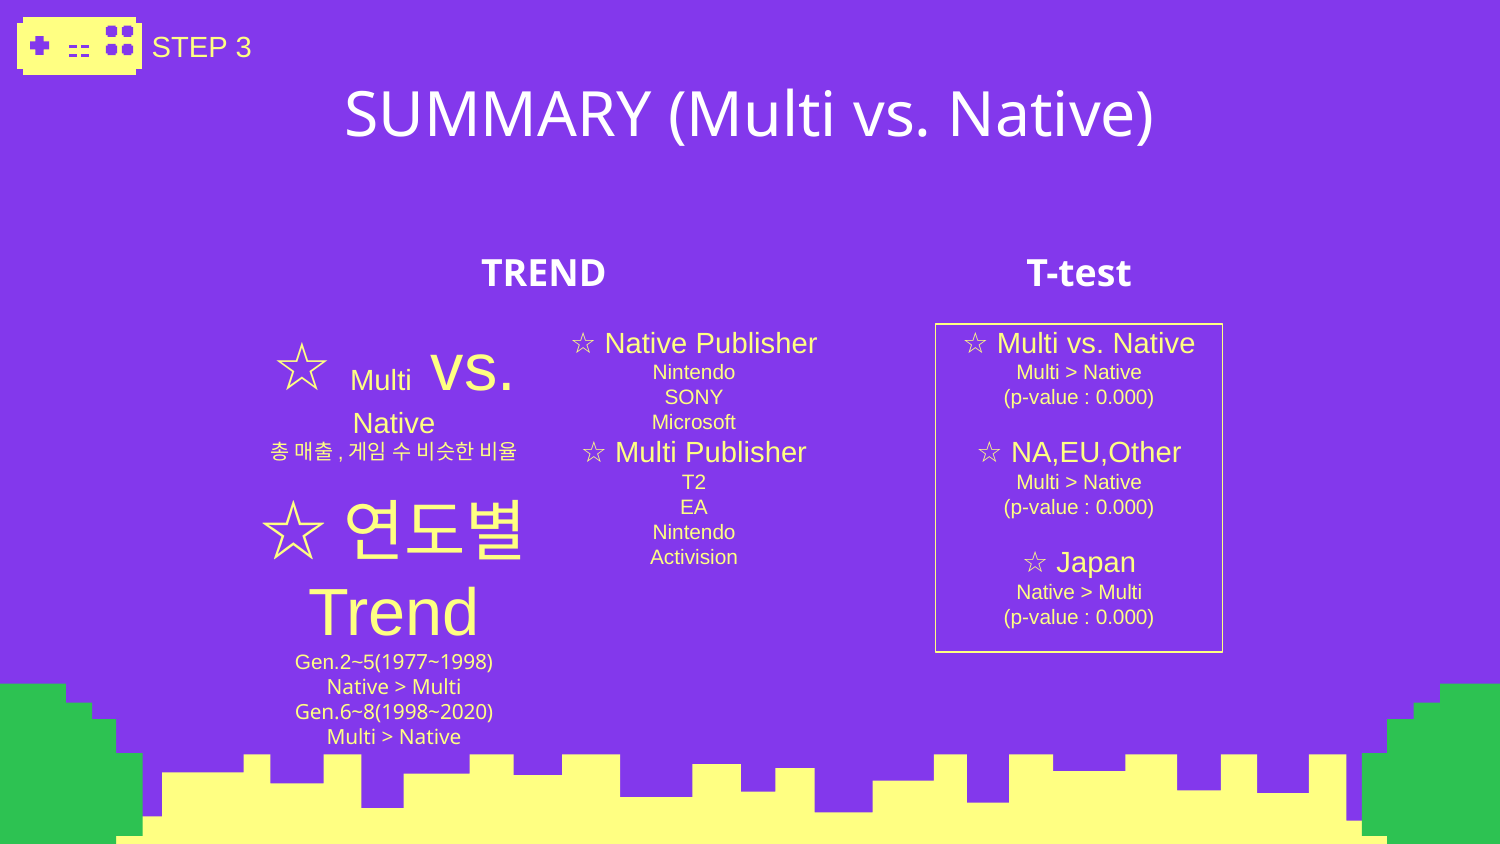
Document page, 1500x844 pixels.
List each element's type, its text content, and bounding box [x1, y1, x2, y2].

subtitle T-test [929, 248, 1230, 323]
text_box STEP 3 [146, 22, 315, 68]
title SUMMARY (Multi vs. Native) [116, 73, 1383, 151]
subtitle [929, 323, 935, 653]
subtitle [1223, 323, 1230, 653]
subtitle ☆ Multi vs. Native 총 매출,게임 수 비슷한 비율 ☆연도별 Trend Gen.2~5(1977~1998) Native > Multi Gen.6~8(1998~2020) Multi > Native [244, 323, 544, 661]
text_box [935, 323, 1223, 653]
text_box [16, 16, 143, 76]
subtitle ☆ Native Publisher Nintendo SONY Microsoft ☆ Multi Publisher T2 EA Nintendo Activision [544, 323, 844, 653]
subtitle TREND [394, 248, 694, 323]
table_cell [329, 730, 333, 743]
